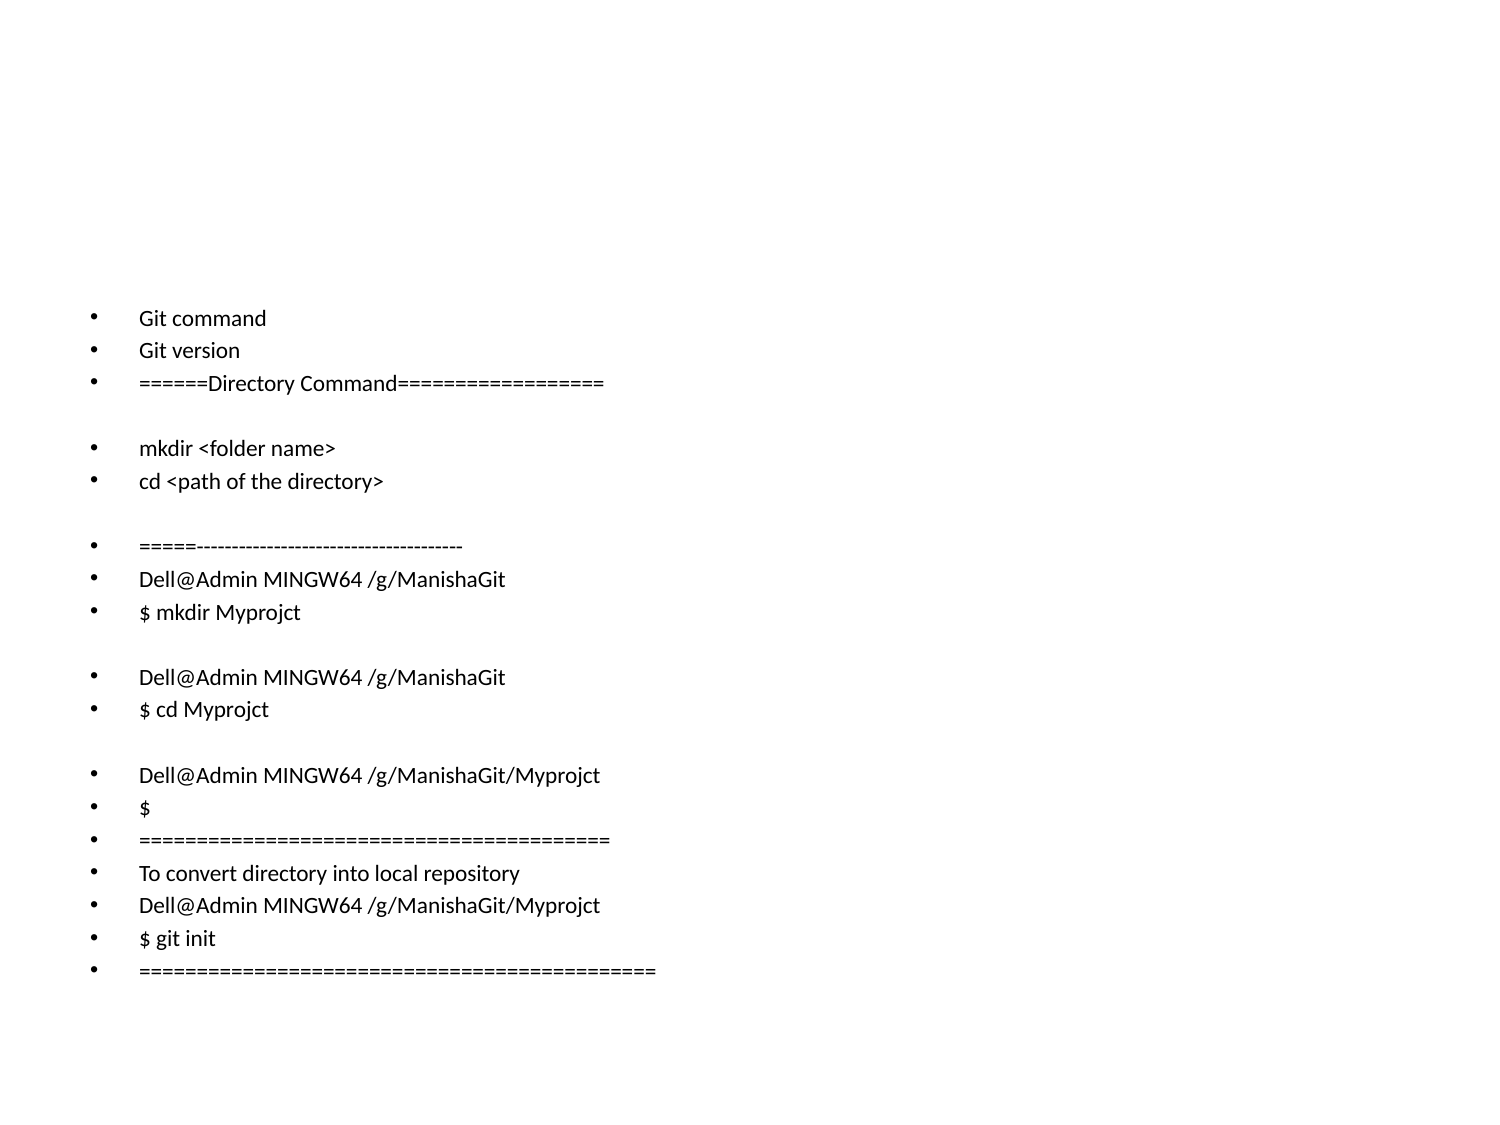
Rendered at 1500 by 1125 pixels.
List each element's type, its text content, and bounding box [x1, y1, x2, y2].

list Git command Git version ======Directory Command================== mkdir <folder name> cd <path of the directory> =====-------------------------------------- Dell@Admin MINGW64 /g/ManishaGit $ mkdir Myprojct Dell@Admin MINGW64 /g/ManishaGit $ cd Myprojct Dell@Admin MINGW64 /g/ManishaGit/Myprojct $ ========================================= To convert directory into local repository Dell@Admin MINGW64 /g/ManishaGit/Myprojct $ git init ============================================= [75, 262, 1425, 1005]
